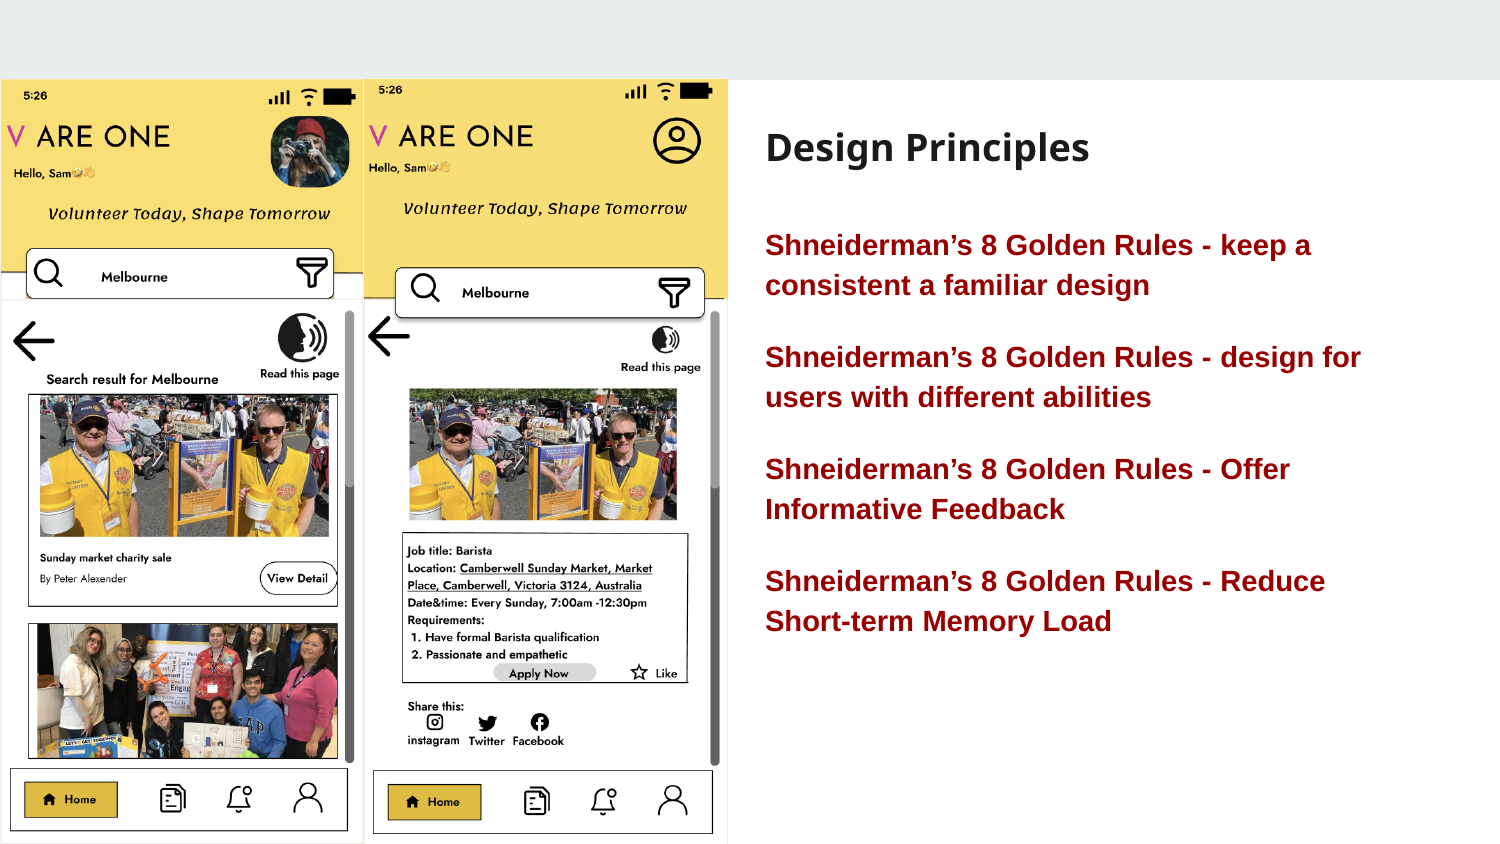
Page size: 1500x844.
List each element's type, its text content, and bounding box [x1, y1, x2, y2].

picture [0, 79, 728, 844]
title Design Principles [750, 108, 1396, 185]
list Shneiderman’s 8 Golden Rules - keep a consistent a familiar design Shneiderman’s 8 Golden Rules - design for users with different abilities Shneiderman’s 8 Golden Rules - Offer Informative Feedback Shneiderman’s 8 Golden Rules - Reduce Short-term Memory Load [750, 205, 1383, 844]
